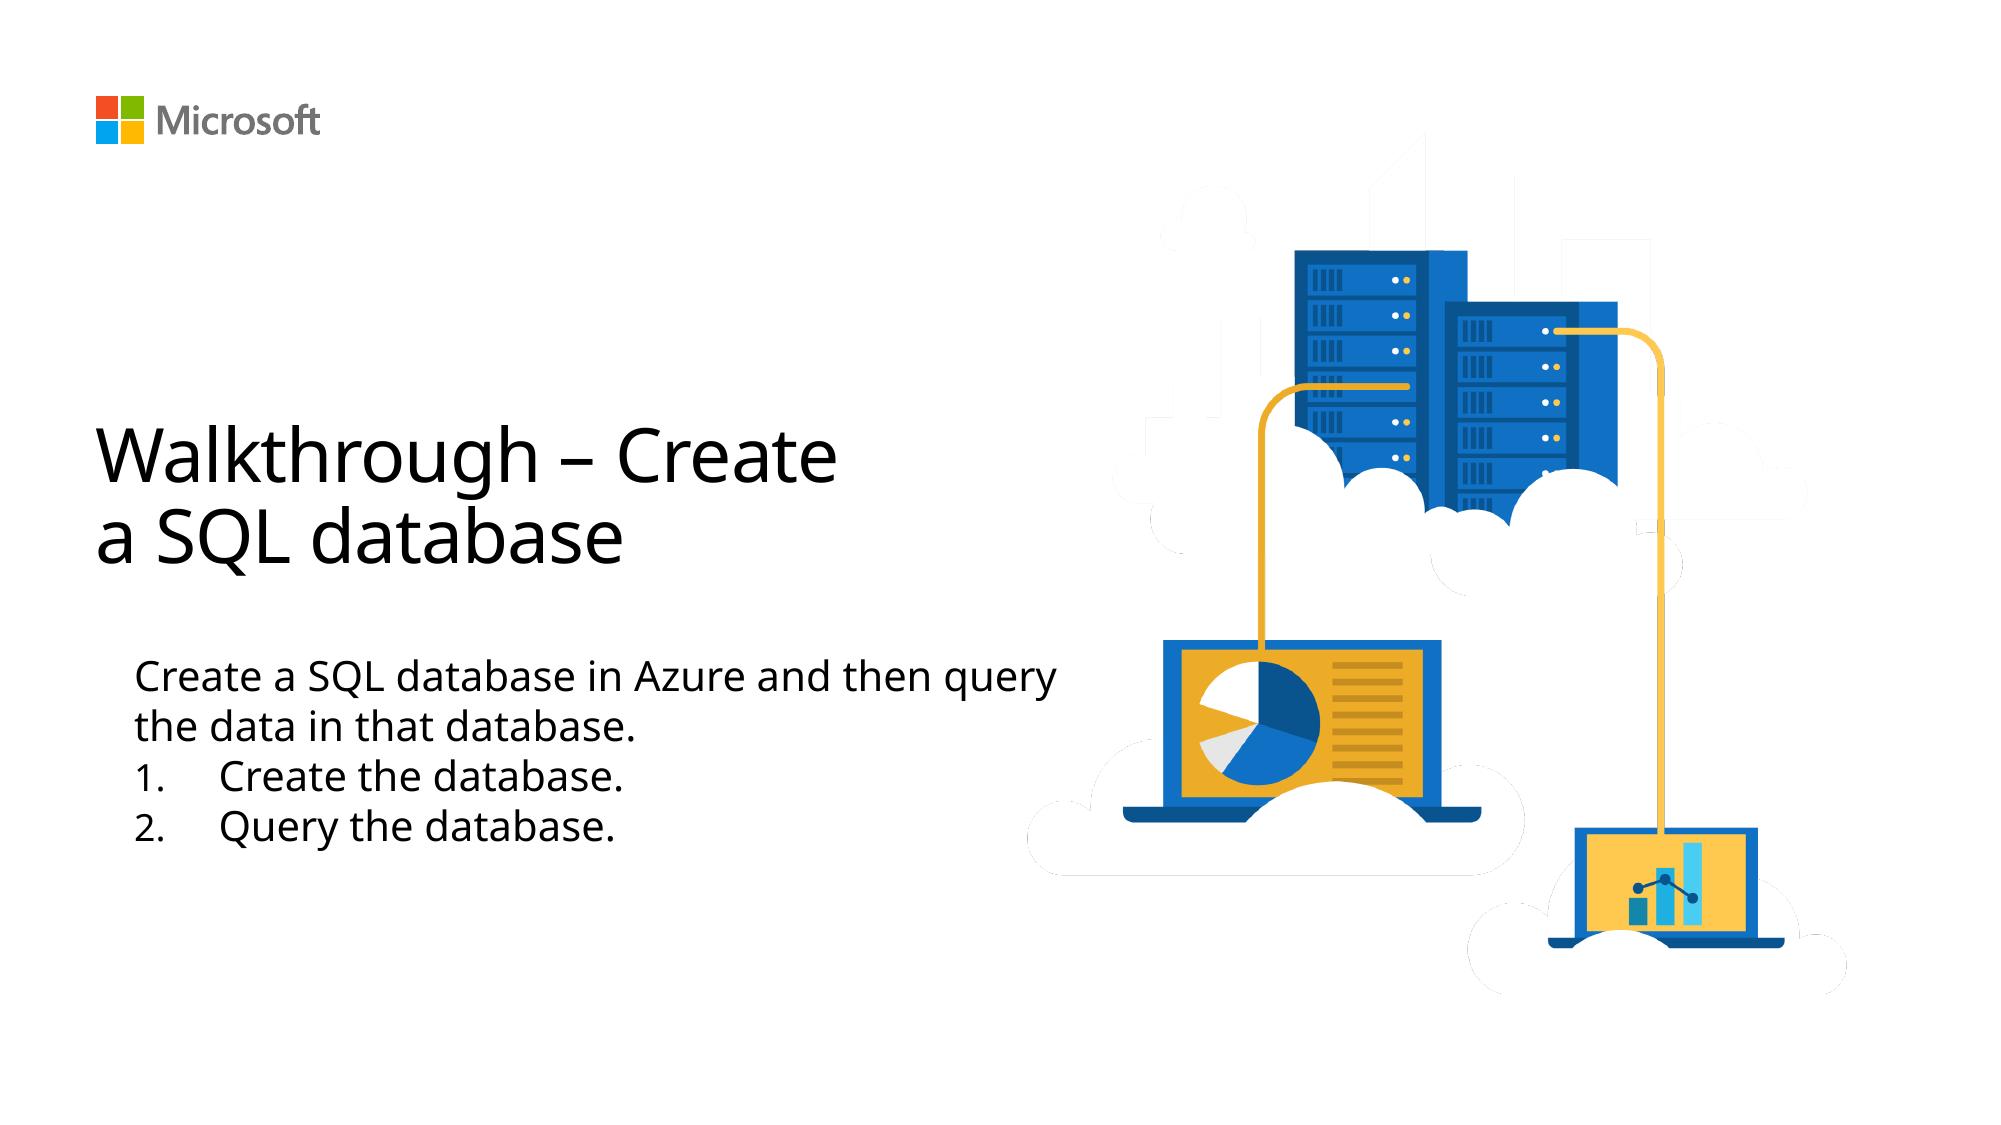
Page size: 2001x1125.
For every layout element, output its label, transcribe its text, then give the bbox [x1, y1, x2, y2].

picture [1025, 131, 1850, 994]
list Create a SQL database in Azure and then query the data in that database. Create the database. Query the database. [95, 650, 1094, 852]
title Walkthrough – Create a SQL database [95, 416, 846, 580]
